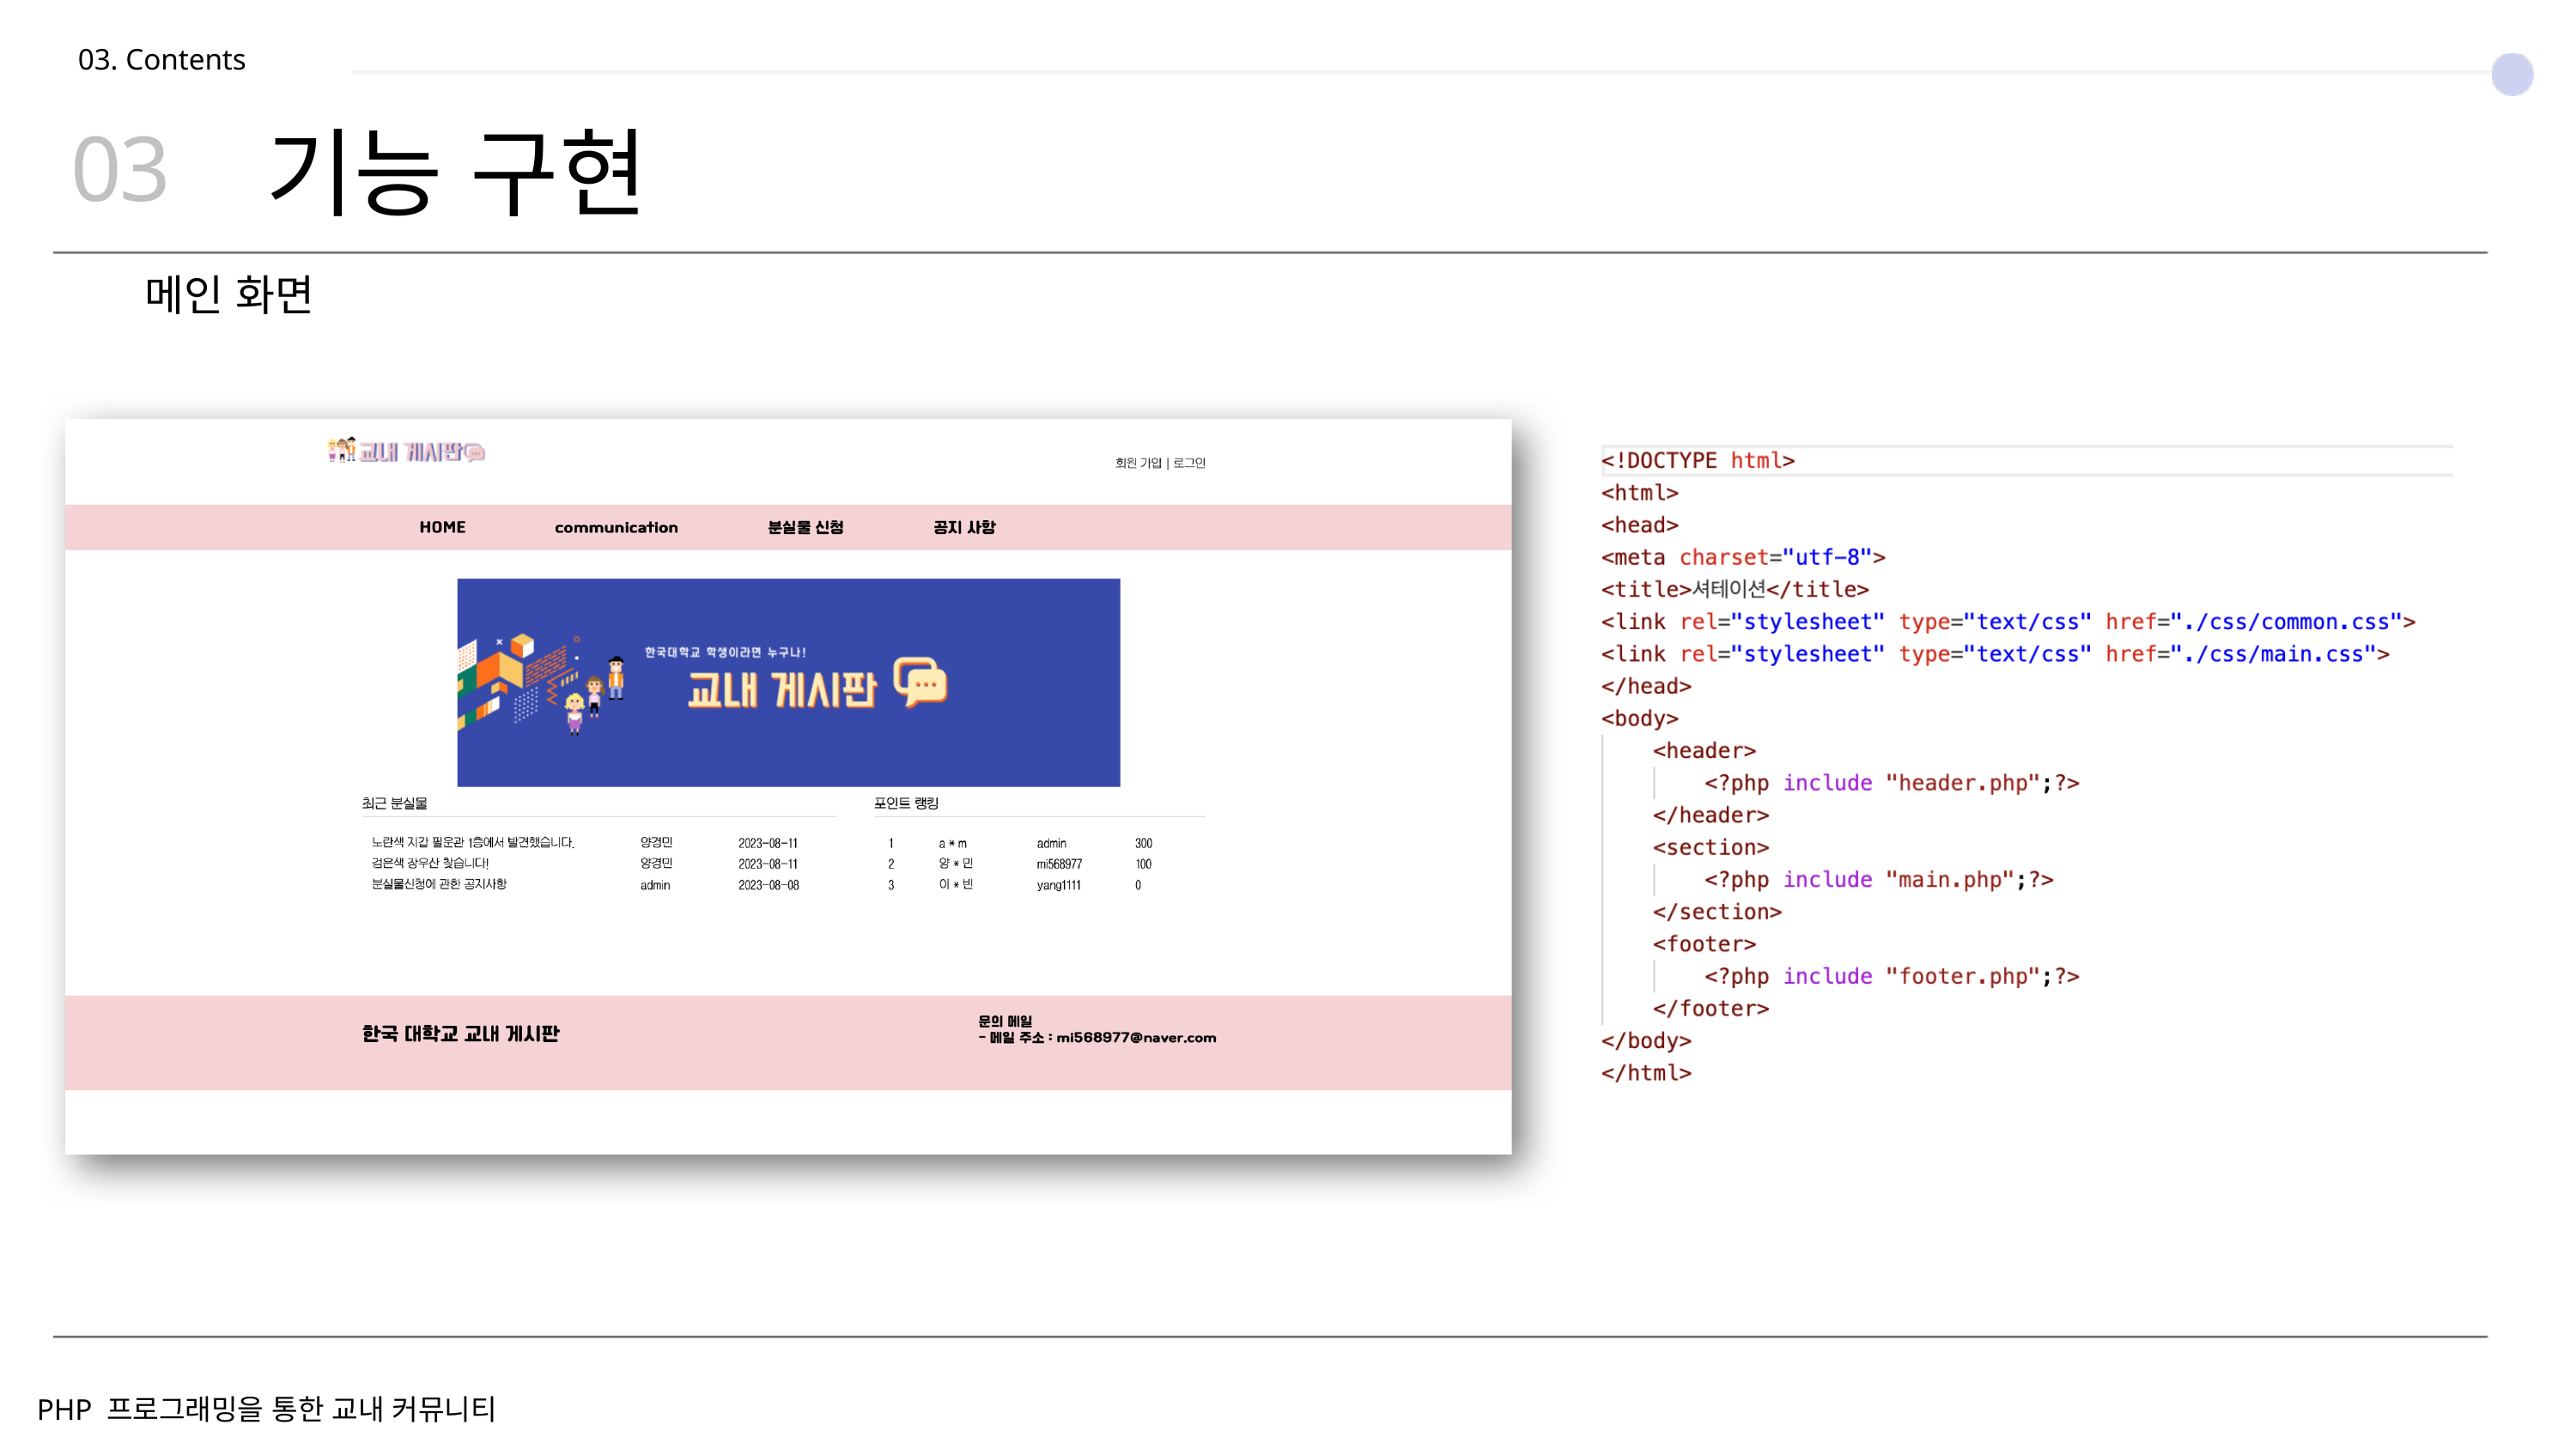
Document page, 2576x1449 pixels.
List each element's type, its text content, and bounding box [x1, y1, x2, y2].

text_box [53, 1335, 2488, 1338]
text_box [64, 34, 2534, 96]
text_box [53, 252, 2488, 255]
text_box 03 [58, 106, 296, 227]
text_box 기능 구현 [252, 106, 1792, 235]
text_box 메인 화면 [132, 264, 730, 326]
picture [64, 419, 1512, 1155]
picture [1577, 442, 2453, 1131]
text_box PHP 프로그래밍을 통한 교내 커뮤니티 [24, 1385, 1578, 1433]
